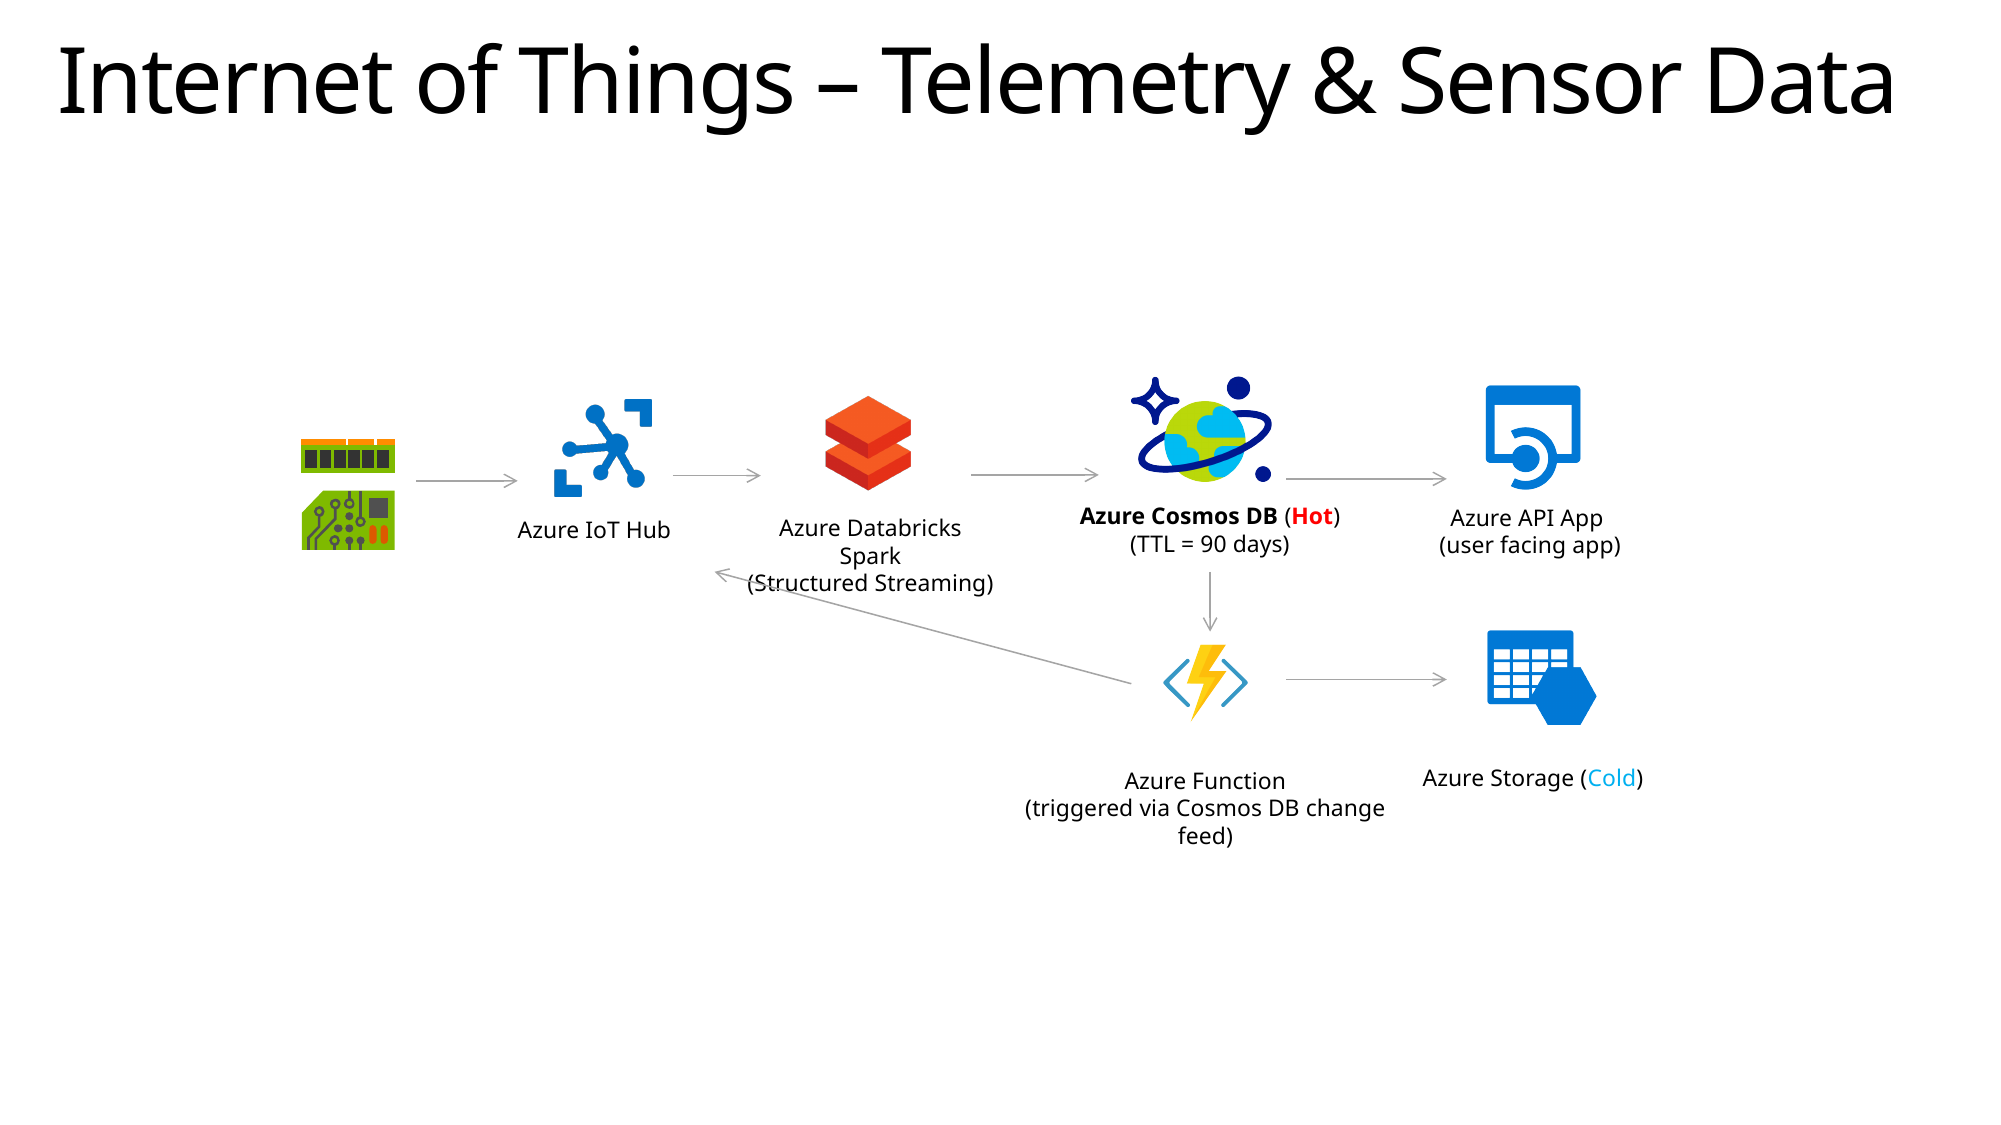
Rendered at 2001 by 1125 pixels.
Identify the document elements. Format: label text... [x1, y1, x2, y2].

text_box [301, 361, 1698, 830]
text_box Internet of Things – Telemetry & Sensor Data [42, 27, 1957, 175]
